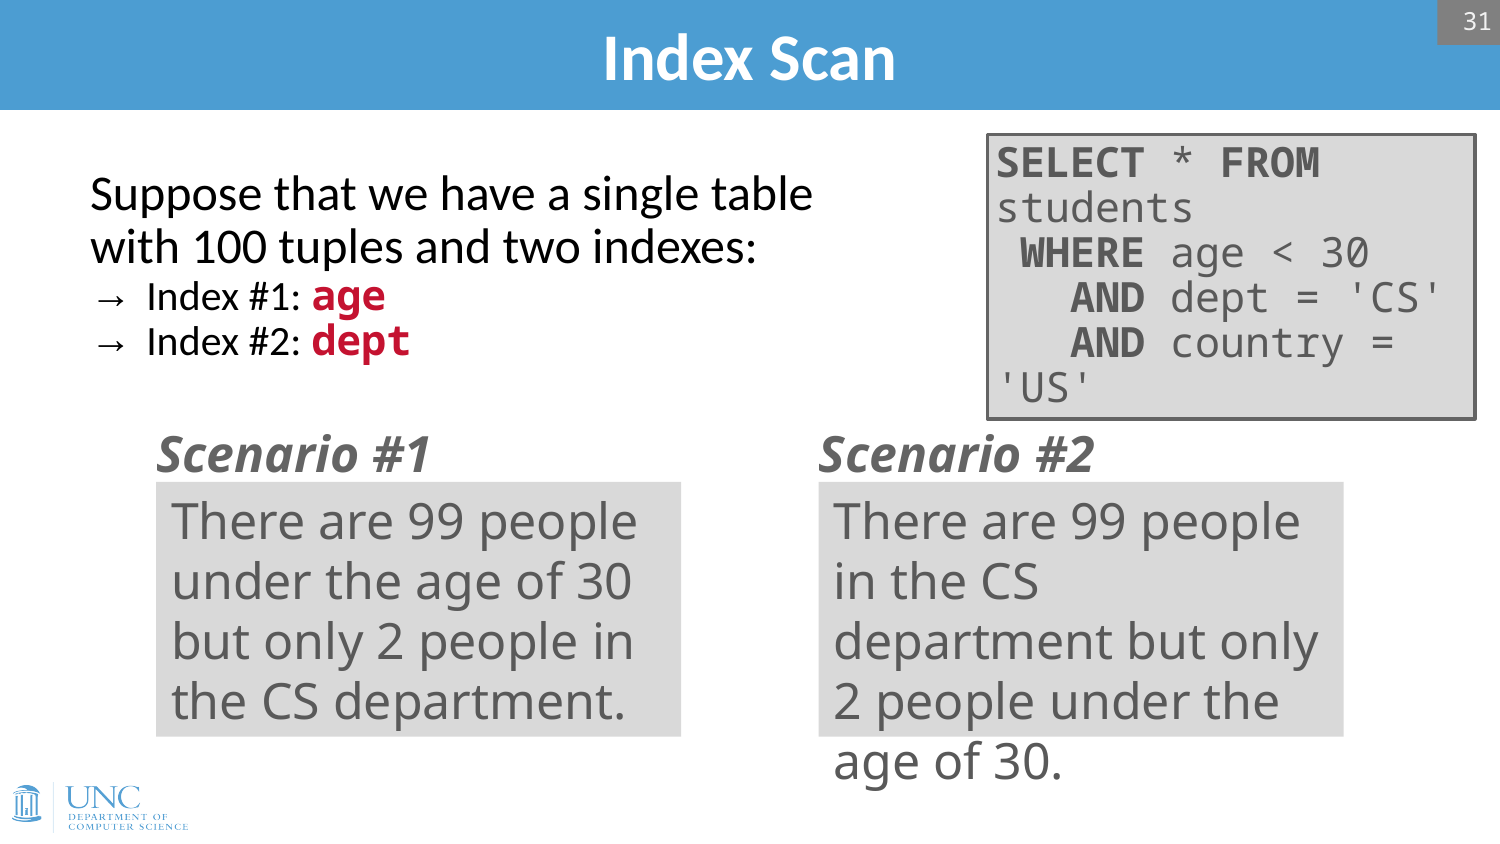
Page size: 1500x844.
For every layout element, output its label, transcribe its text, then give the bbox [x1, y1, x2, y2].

picture [12, 782, 188, 833]
title Index Scan [0, 0, 1500, 110]
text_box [818, 421, 1344, 738]
text_box SELECT * FROM students WHERE age < 30 AND dept = 'CS' AND country = 'US' [985, 132, 1477, 421]
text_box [155, 421, 682, 738]
list Suppose that we have a single table with 100 tuples and two indexes: Index #1: age Index #2: dept [75, 159, 855, 760]
text_box 31 [1437, 0, 1500, 45]
